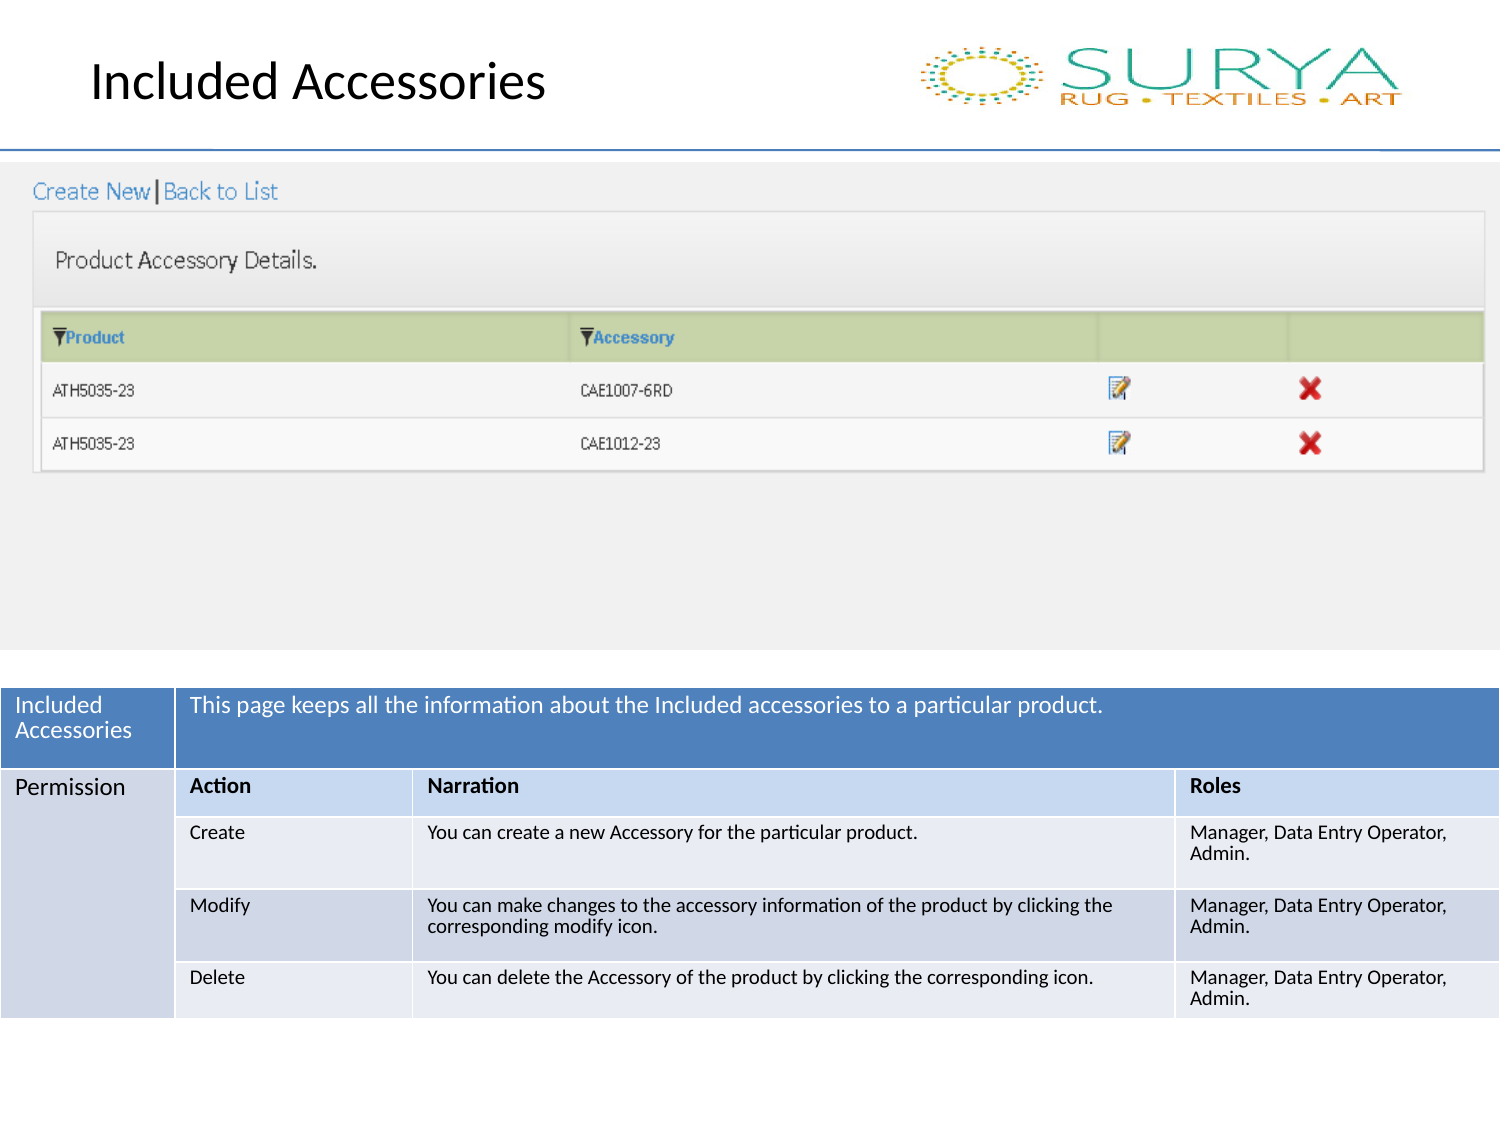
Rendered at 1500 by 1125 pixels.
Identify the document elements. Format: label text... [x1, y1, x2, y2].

table_cell Roles [1176, 770, 1499, 816]
table_cell Manager, Data Entry Operator, Admin. [1176, 818, 1499, 888]
table_cell You can create a new Accessory for the particular product. [413, 818, 1174, 888]
table_header Included Accessories [1, 688, 174, 768]
table_cell Manager, Data Entry Operator, Admin. [1176, 890, 1499, 961]
title Included Accessories [75, 24, 1425, 130]
table_header This page keeps all the information about the Included accessories to a particular product. [176, 688, 1499, 768]
picture [0, 162, 1500, 651]
table_cell Permission [1, 770, 174, 1018]
table_cell Narration [413, 770, 1174, 816]
table_cell Delete [176, 963, 412, 1018]
table_cell You can delete the Accessory of the product by clicking the corresponding icon. [413, 963, 1174, 1018]
table_cell Action [176, 770, 412, 816]
table_cell You can make changes to the accessory information of the product by clicking the corresponding modify icon. [413, 890, 1174, 961]
table_cell Modify [176, 890, 412, 961]
table_cell Create [176, 818, 412, 888]
table_cell Manager, Data Entry Operator, Admin. [1176, 963, 1499, 1018]
